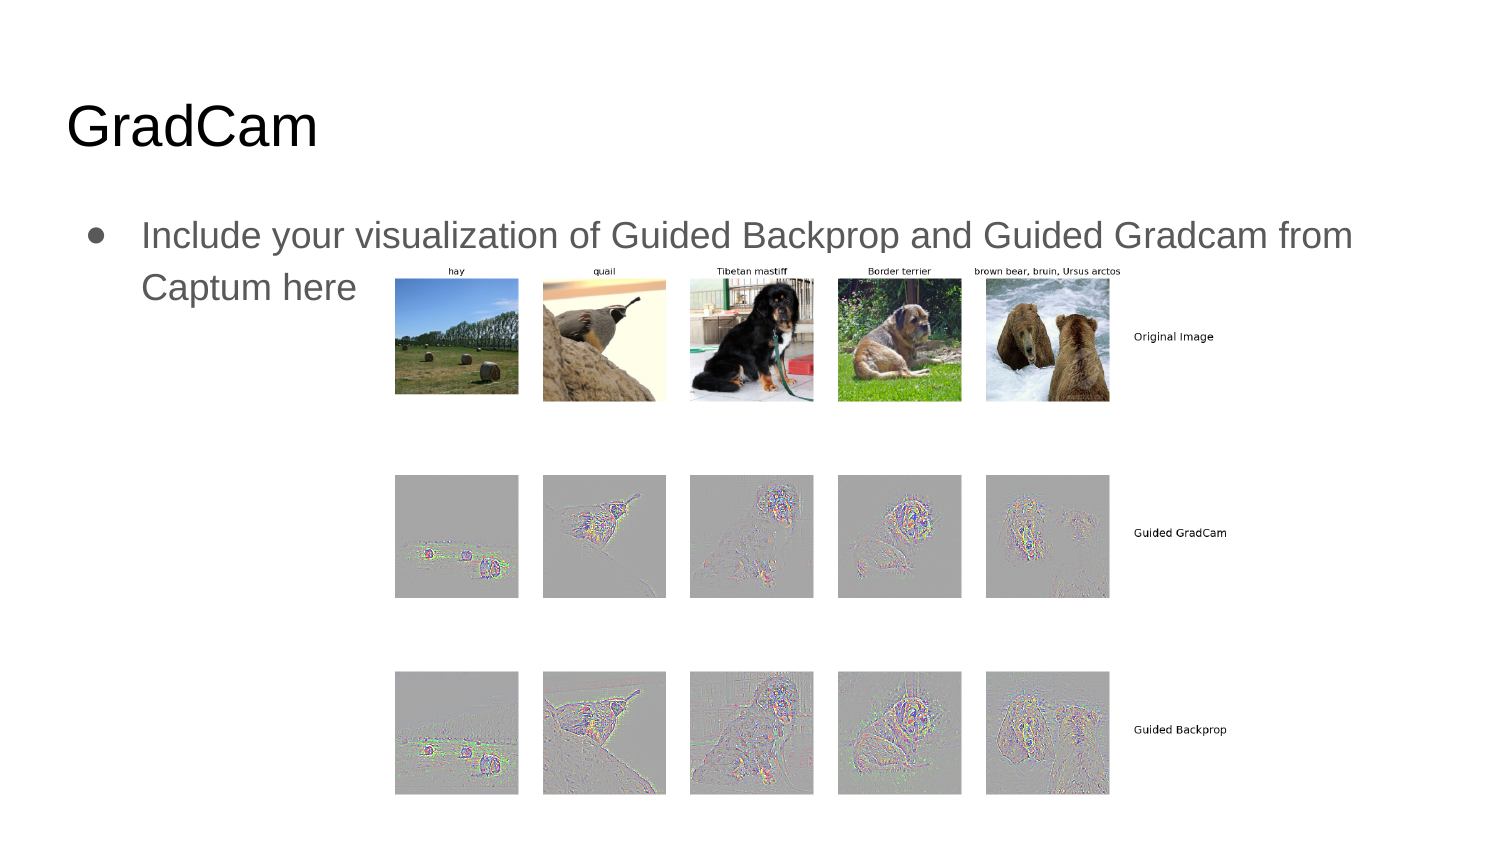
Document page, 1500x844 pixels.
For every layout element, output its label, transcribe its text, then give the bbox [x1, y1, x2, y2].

list Include your visualization of Guided Backprop and Guided Gradcam from Captum here [51, 189, 1449, 750]
picture [389, 253, 1262, 820]
title GradCam [51, 72, 1449, 167]
